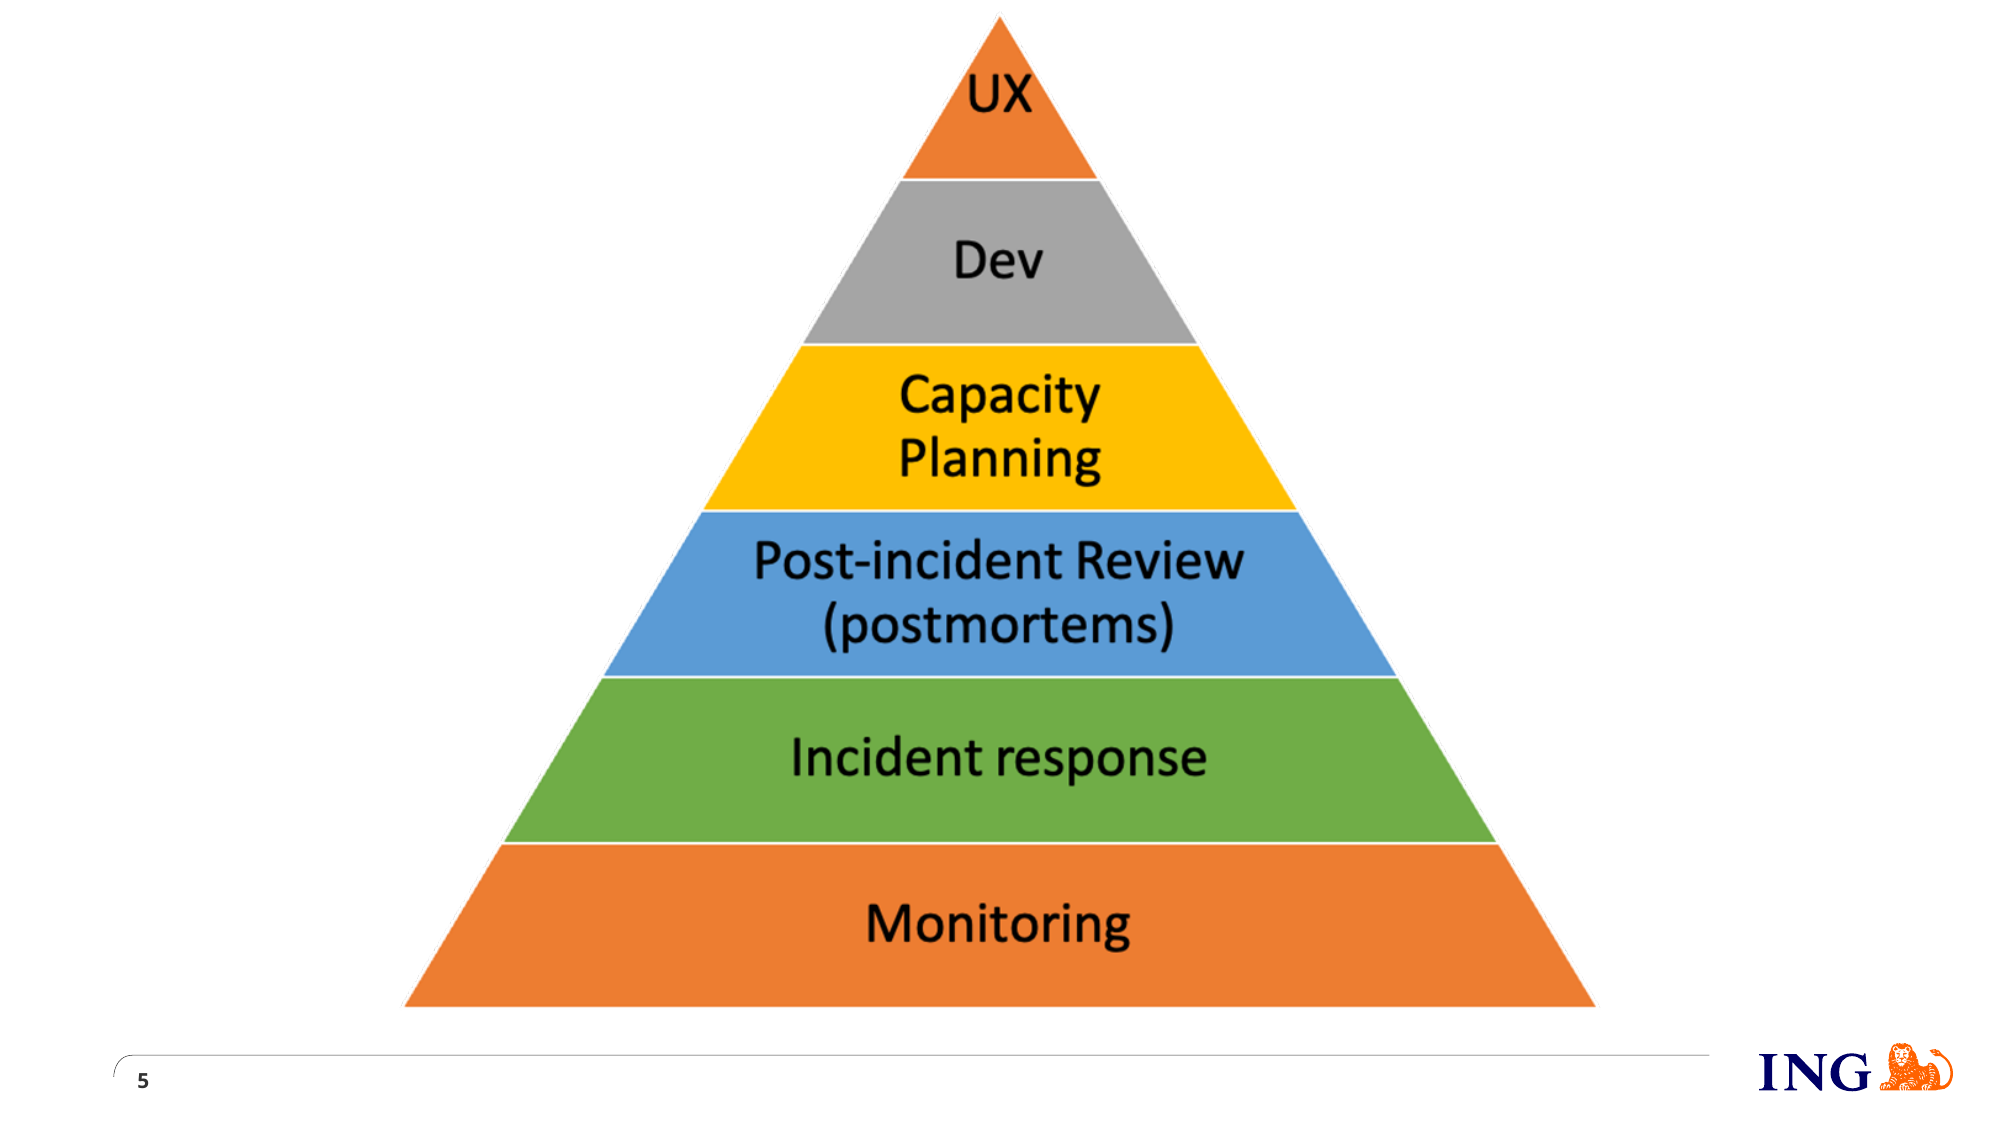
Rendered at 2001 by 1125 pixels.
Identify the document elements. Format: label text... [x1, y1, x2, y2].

slide_number 5 [137, 1065, 219, 1097]
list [399, 11, 1601, 1011]
